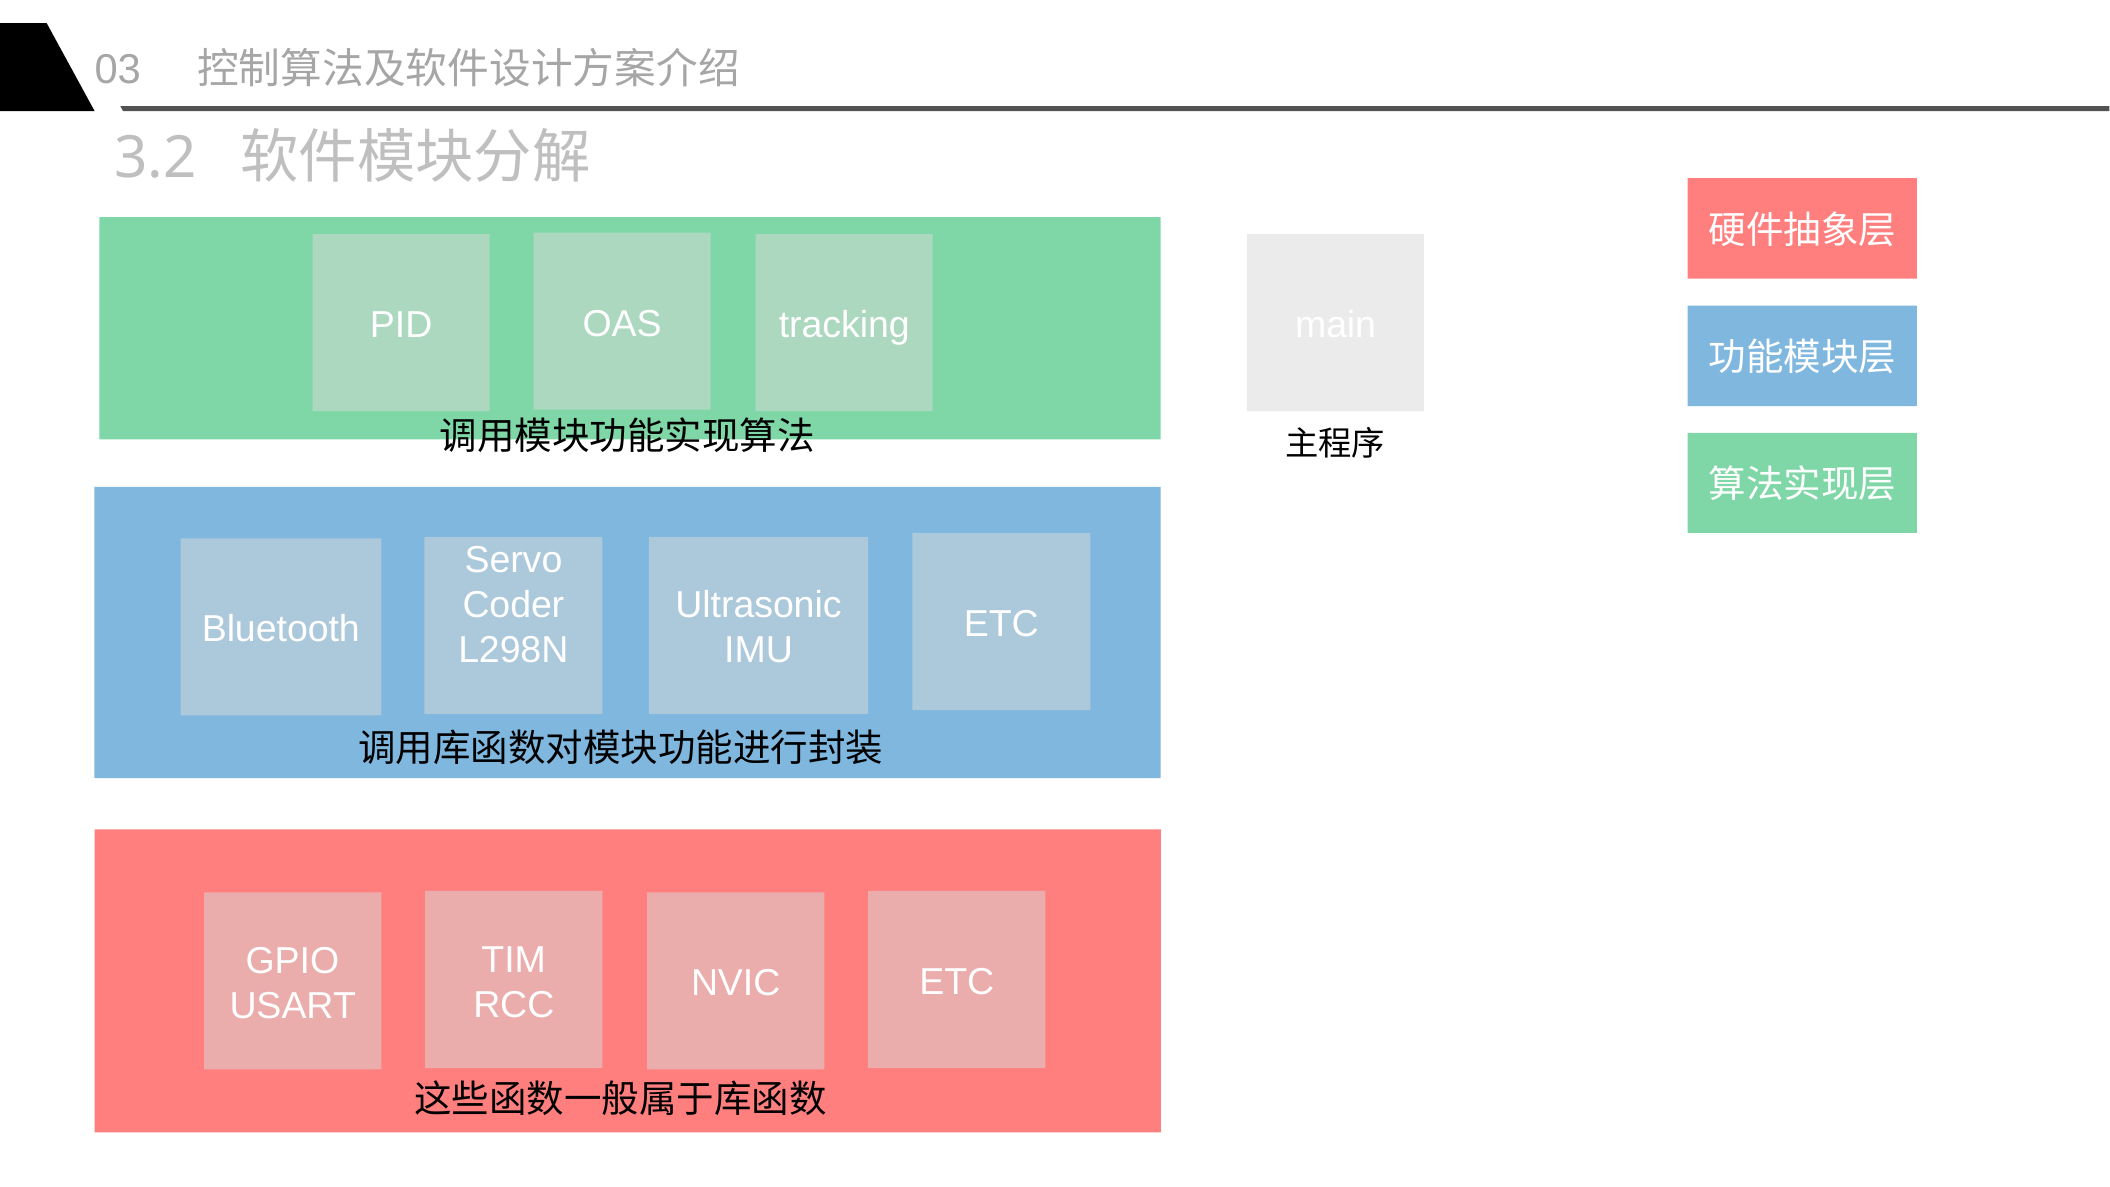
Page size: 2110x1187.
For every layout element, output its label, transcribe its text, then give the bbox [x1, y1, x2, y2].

text_box main [1246, 233, 1425, 412]
text_box 算法实现层 [1687, 432, 1918, 534]
text_box [93, 486, 1162, 779]
text_box 调用库函数对模块功能进行封装 [343, 716, 899, 777]
text_box GPIO USART [203, 891, 382, 1070]
text_box 3.2 软件模块分解 [99, 111, 928, 197]
text_box tracking [755, 233, 934, 412]
text_box 主程序 [1270, 414, 1484, 470]
text_box [118, 104, 2110, 113]
text_box TIM RCC [424, 890, 603, 1067]
text_box 03 控制算法及软件设计方案介绍 [94, 41, 743, 92]
text_box 这些函数一般属于库函数 [399, 1067, 842, 1128]
text_box Ultrasonic IMU [648, 536, 869, 715]
text_box PID [312, 233, 491, 412]
text_box [94, 828, 1162, 1133]
text_box 调用模块功能实现算法 [424, 404, 830, 465]
text_box [98, 216, 1162, 440]
text_box ETC [911, 532, 1091, 711]
text_box 硬件抽象层 [1687, 177, 1918, 280]
text_box Servo Coder L298N [423, 536, 603, 715]
text_box ETC [867, 890, 1046, 1069]
text_box NVIC [646, 891, 825, 1067]
text_box [0, 22, 97, 113]
text_box OAS [533, 232, 712, 404]
text_box 功能模块层 [1687, 305, 1918, 407]
text_box Bluetooth [179, 537, 382, 716]
